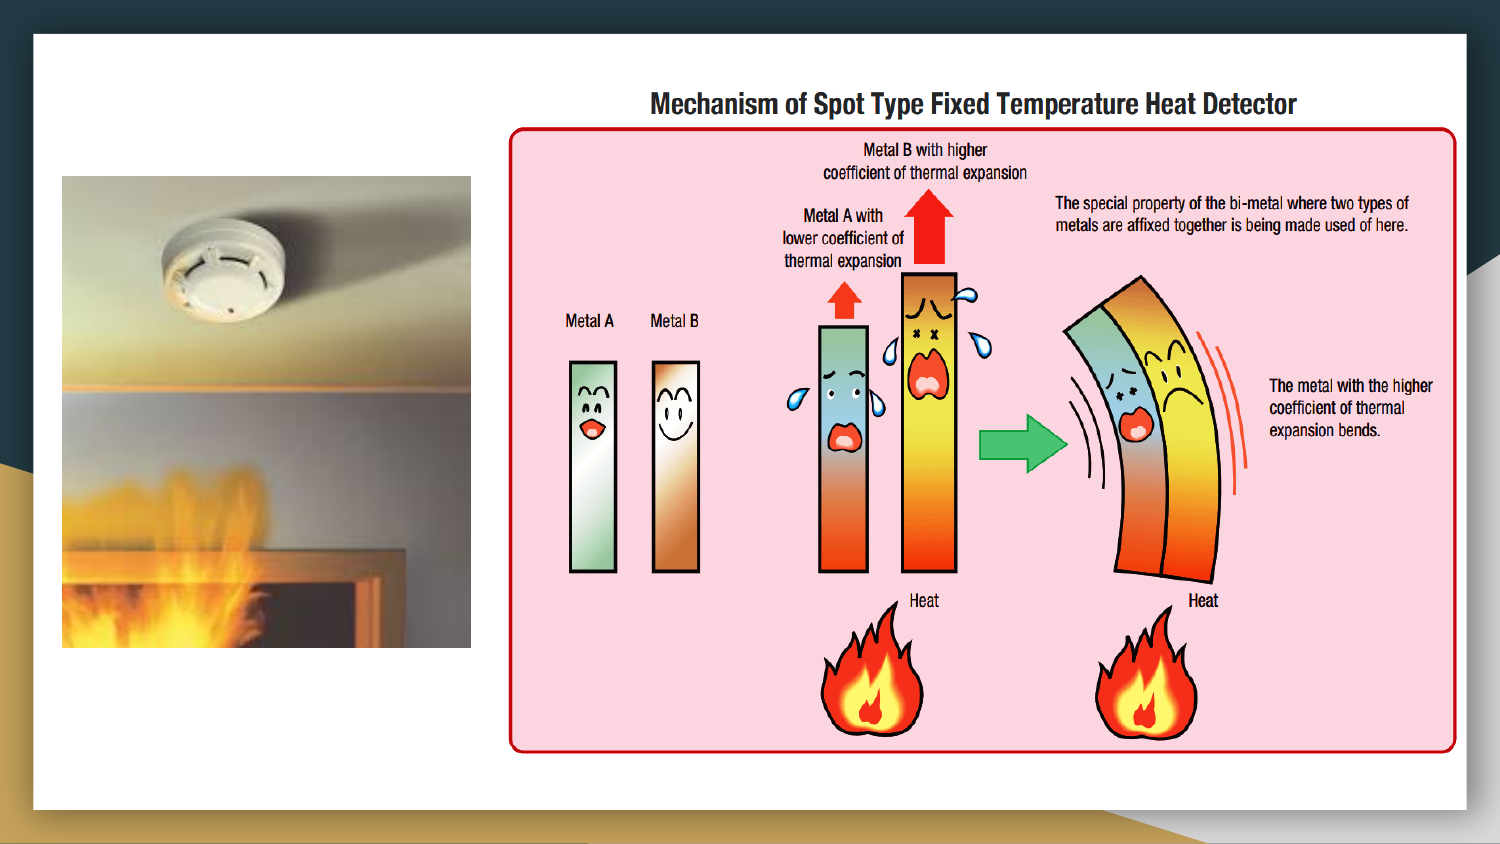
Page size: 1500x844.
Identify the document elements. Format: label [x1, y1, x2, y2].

picture [504, 85, 1462, 759]
picture [61, 176, 472, 649]
